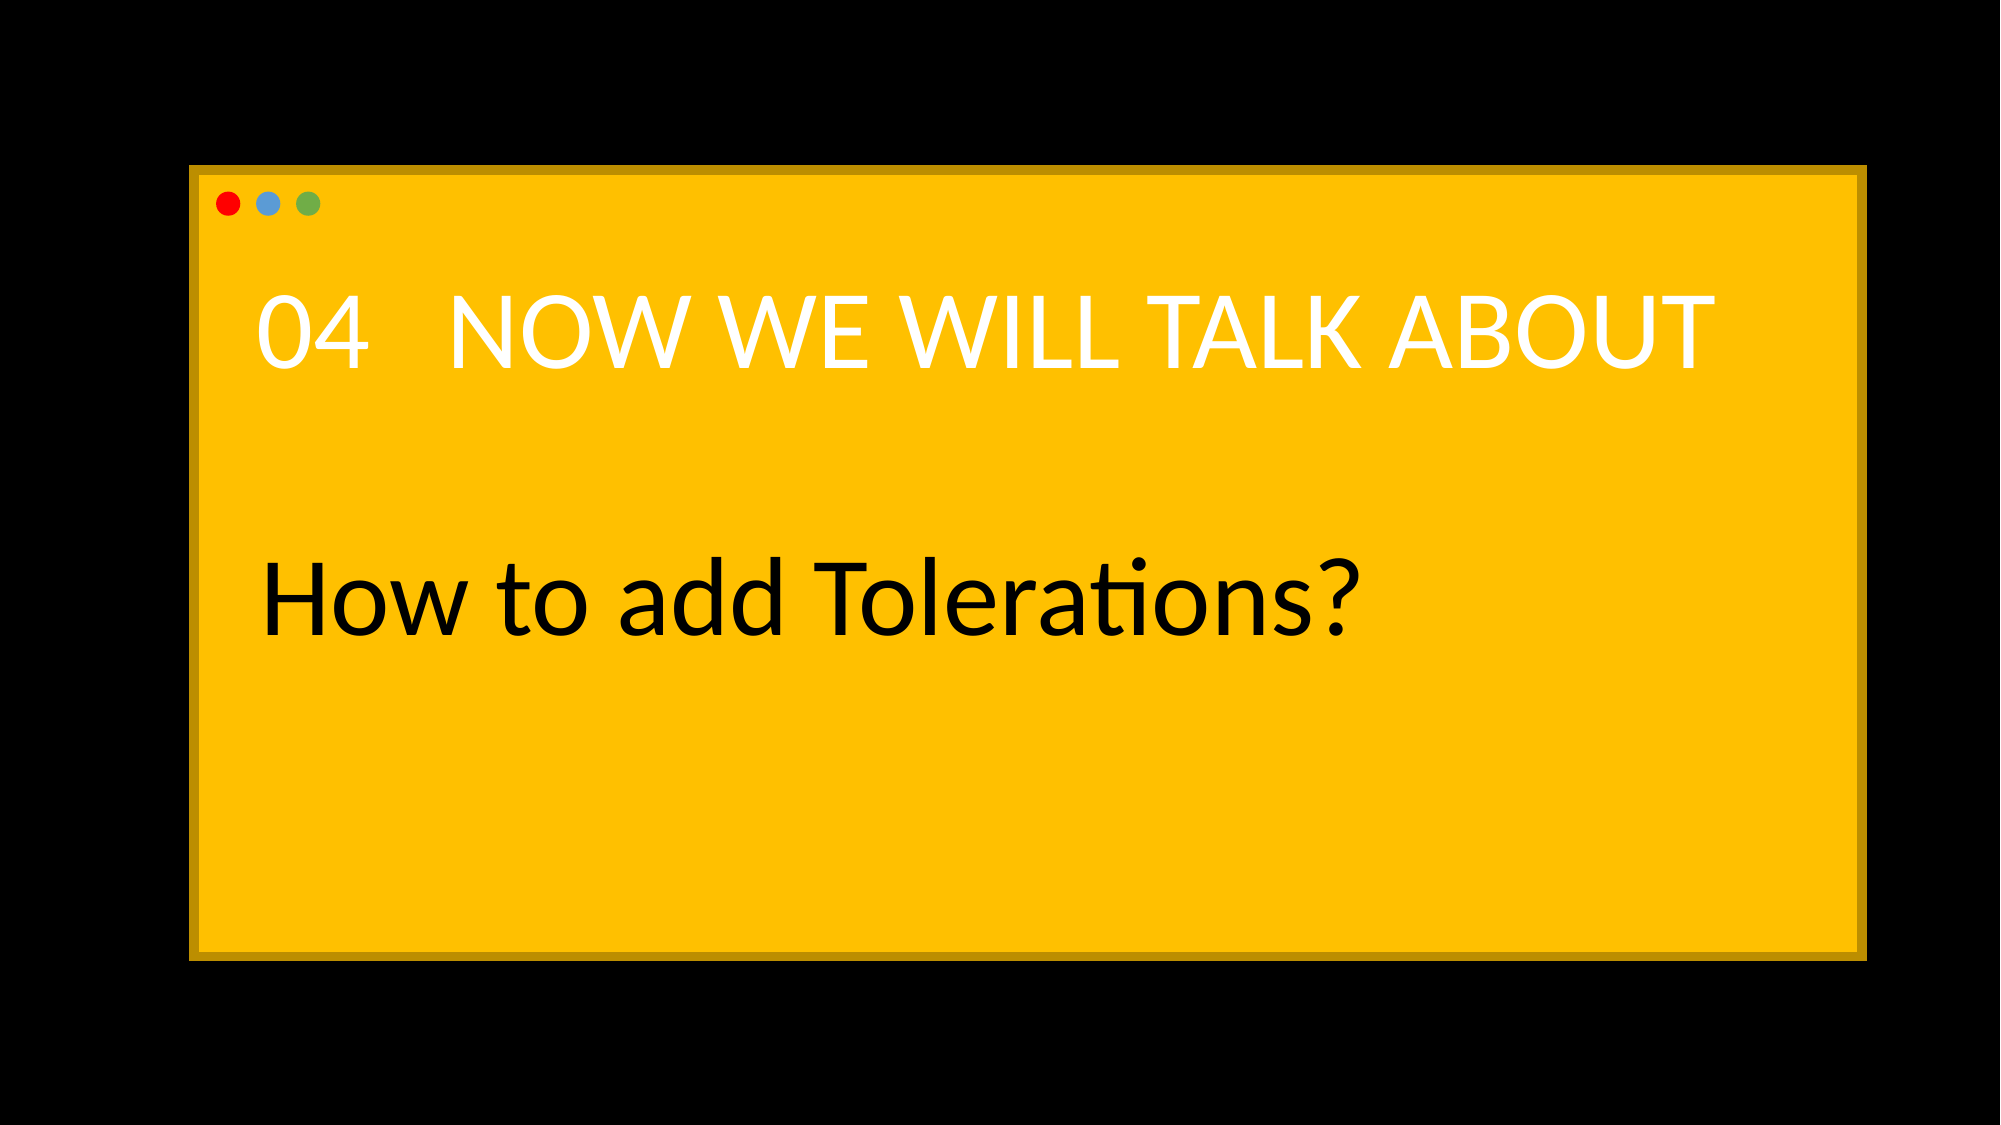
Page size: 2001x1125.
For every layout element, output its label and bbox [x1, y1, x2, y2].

text_box [193, 170, 1863, 957]
